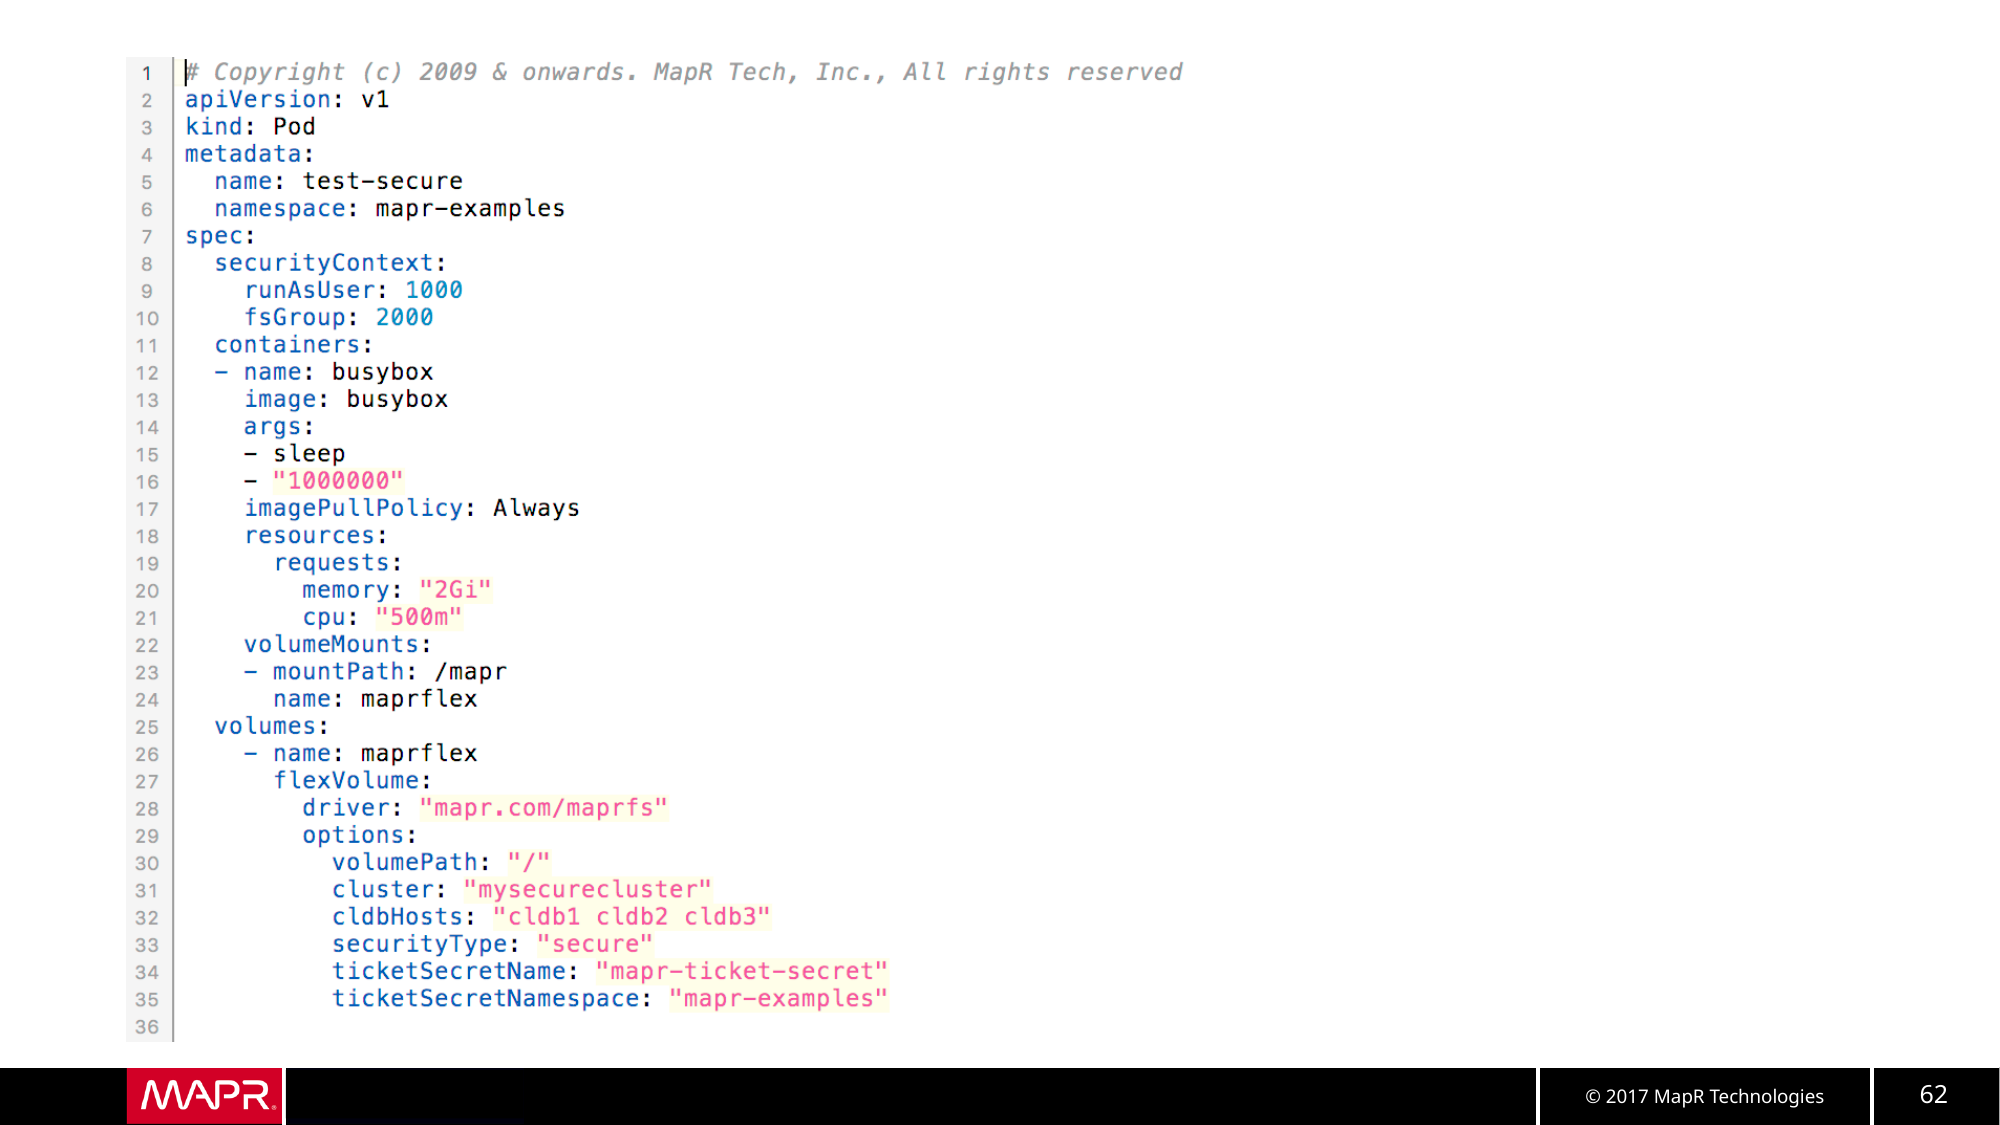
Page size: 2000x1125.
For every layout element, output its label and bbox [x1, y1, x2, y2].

picture [126, 56, 1198, 1042]
picture [103, 1068, 282, 1125]
picture [286, 1119, 524, 1125]
